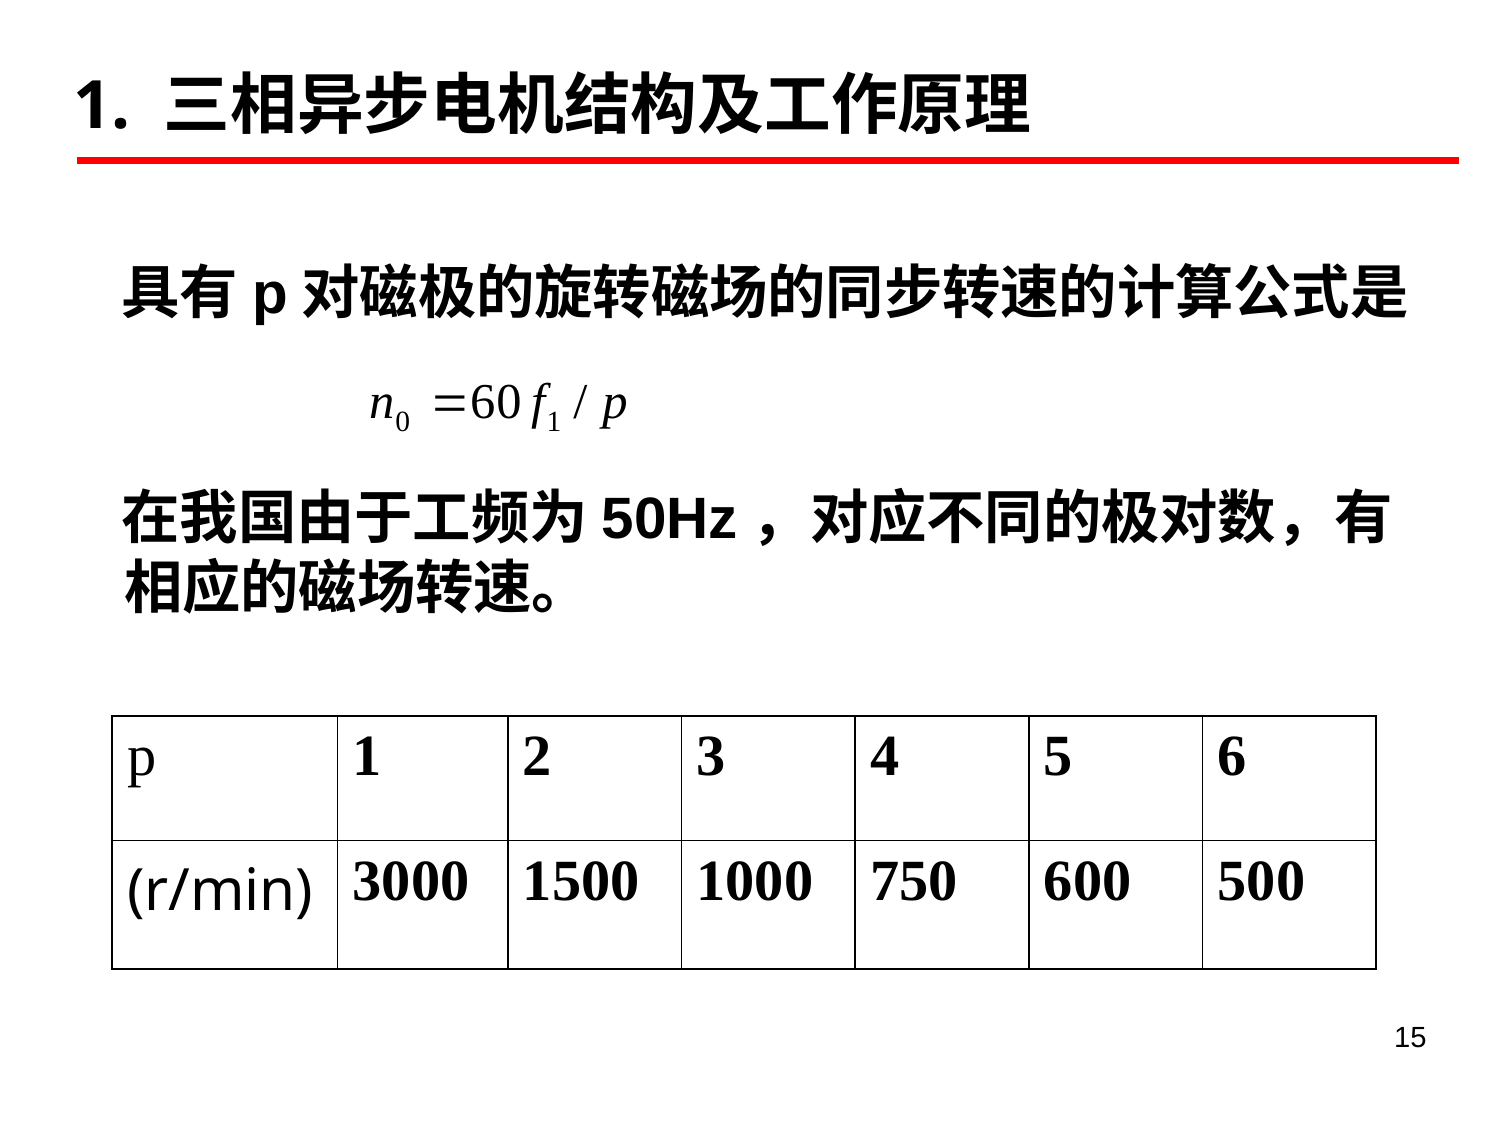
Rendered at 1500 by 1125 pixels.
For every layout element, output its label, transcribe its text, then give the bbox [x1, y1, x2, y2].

table_header 3 [682, 717, 854, 840]
table_cell 1000 [682, 841, 854, 968]
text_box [348, 349, 680, 469]
table_header 1 [338, 717, 507, 840]
list 具有p对磁极的旋转磁场的同步转速的计算公式是 在我国由于工频为50Hz，对应不同的极对数，有相应的磁场转速。 [53, 255, 1436, 598]
table_header 6 [1203, 717, 1375, 840]
table_cell 750 [856, 841, 1028, 968]
text_box 1. 三相异步电机结构及工作原理 [41, 54, 1140, 150]
table_header 5 [1030, 717, 1202, 840]
table_cell 600 [1030, 841, 1202, 968]
slide_number 15 [1379, 1011, 1468, 1090]
table_header 2 [509, 717, 681, 840]
table_cell (r/min) [113, 841, 337, 968]
table_cell 1500 [509, 841, 681, 968]
table_header p [113, 717, 337, 840]
table_header 4 [856, 717, 1028, 840]
table_cell 500 [1203, 841, 1375, 968]
table_cell 3000 [338, 841, 507, 968]
